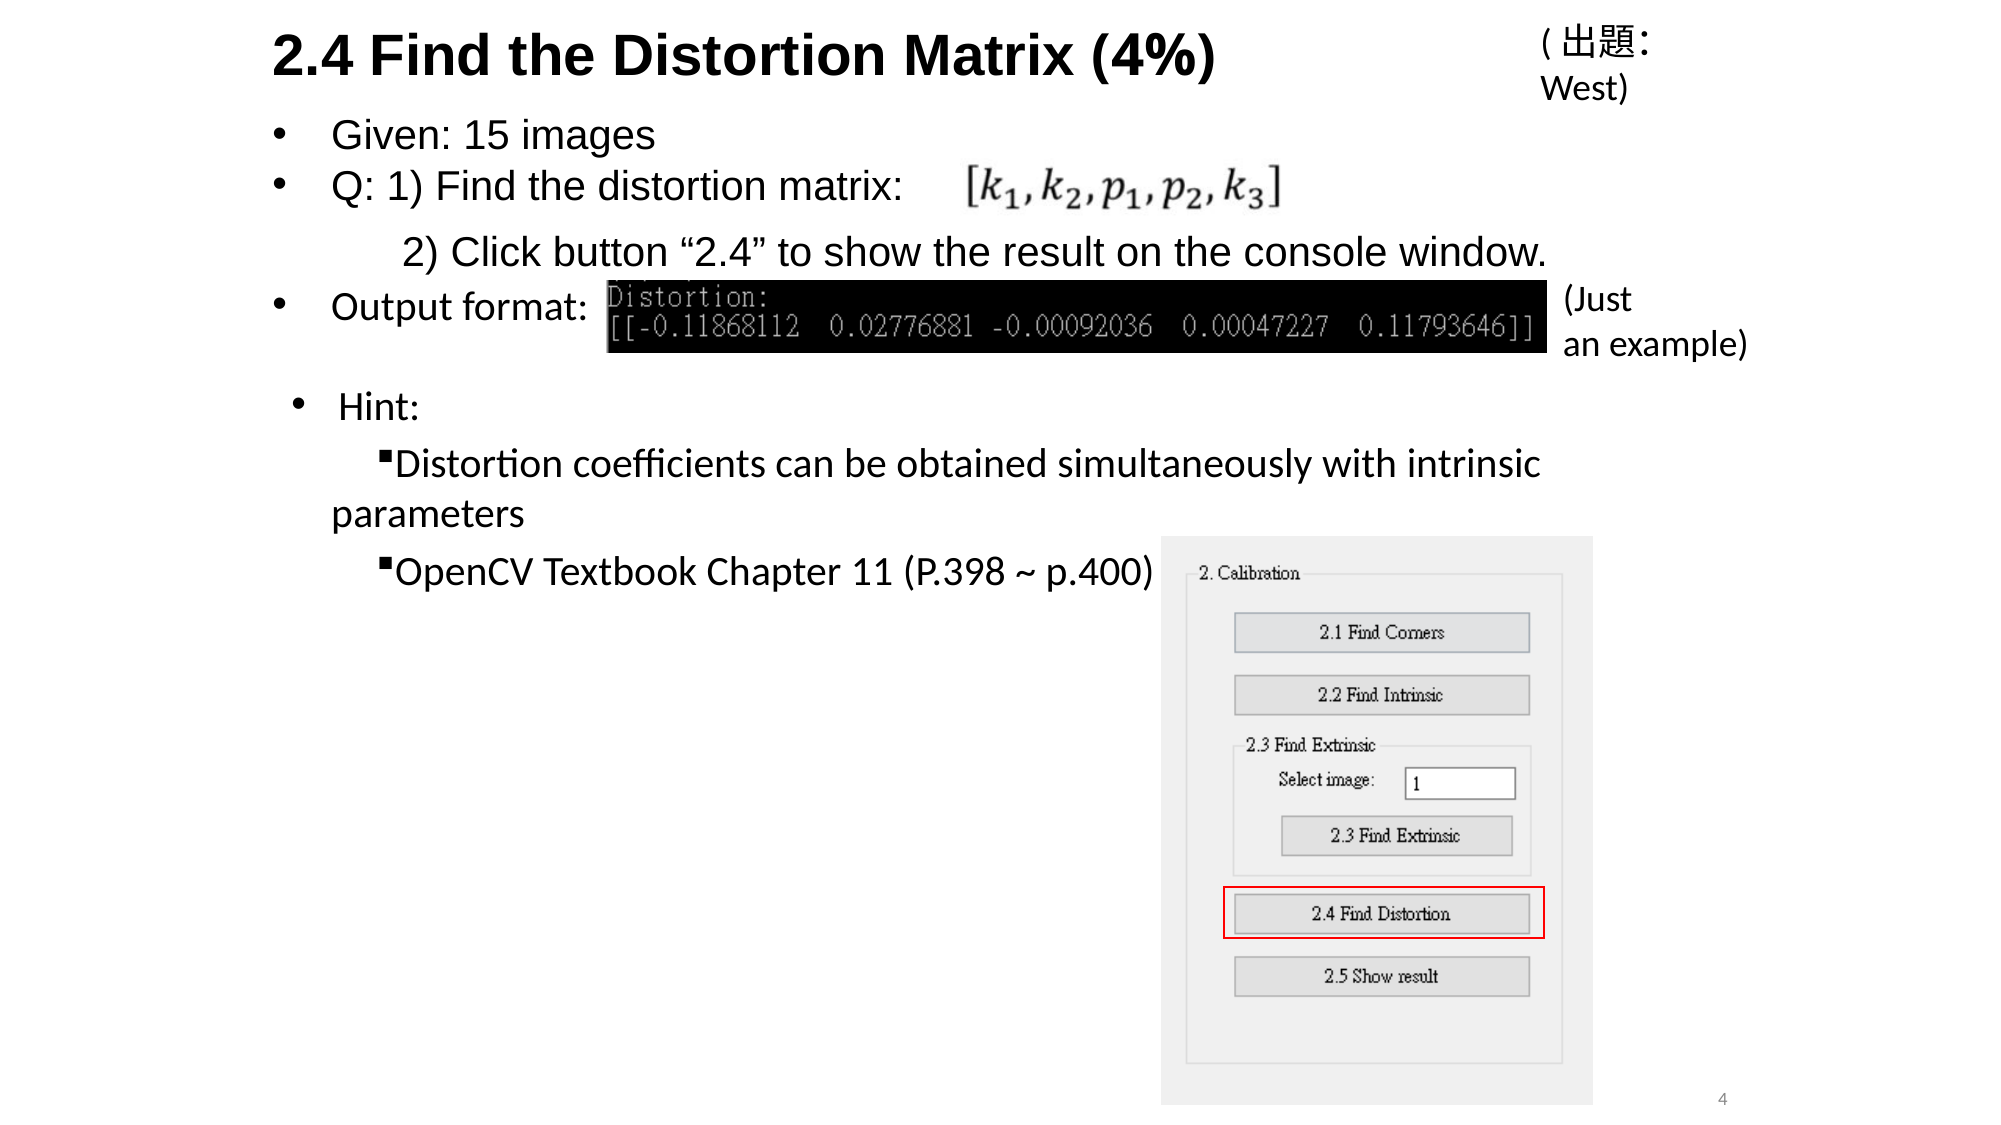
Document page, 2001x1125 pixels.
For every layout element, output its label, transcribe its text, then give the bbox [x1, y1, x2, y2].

picture [1161, 536, 1593, 1105]
title 2.4 Find the Distortion Matrix (4%) [261, 4, 1556, 102]
list Given: 15 images Q: 1) Find the distortion matrix: 2) Click button “2.4” to show the result on the console window. Output format: Hint: Distortion coefficients can be obtained simultaneously with intrinsic parameters OpenCV Textbook Chapter 11 (P.398 ~ p.400) [261, 102, 1706, 657]
text_box (Just an example) [1548, 266, 1764, 372]
picture [960, 149, 1298, 219]
slide_number 4 [1401, 1075, 1739, 1121]
picture [606, 280, 1547, 353]
text_box (出題：West) [1525, 10, 1724, 116]
